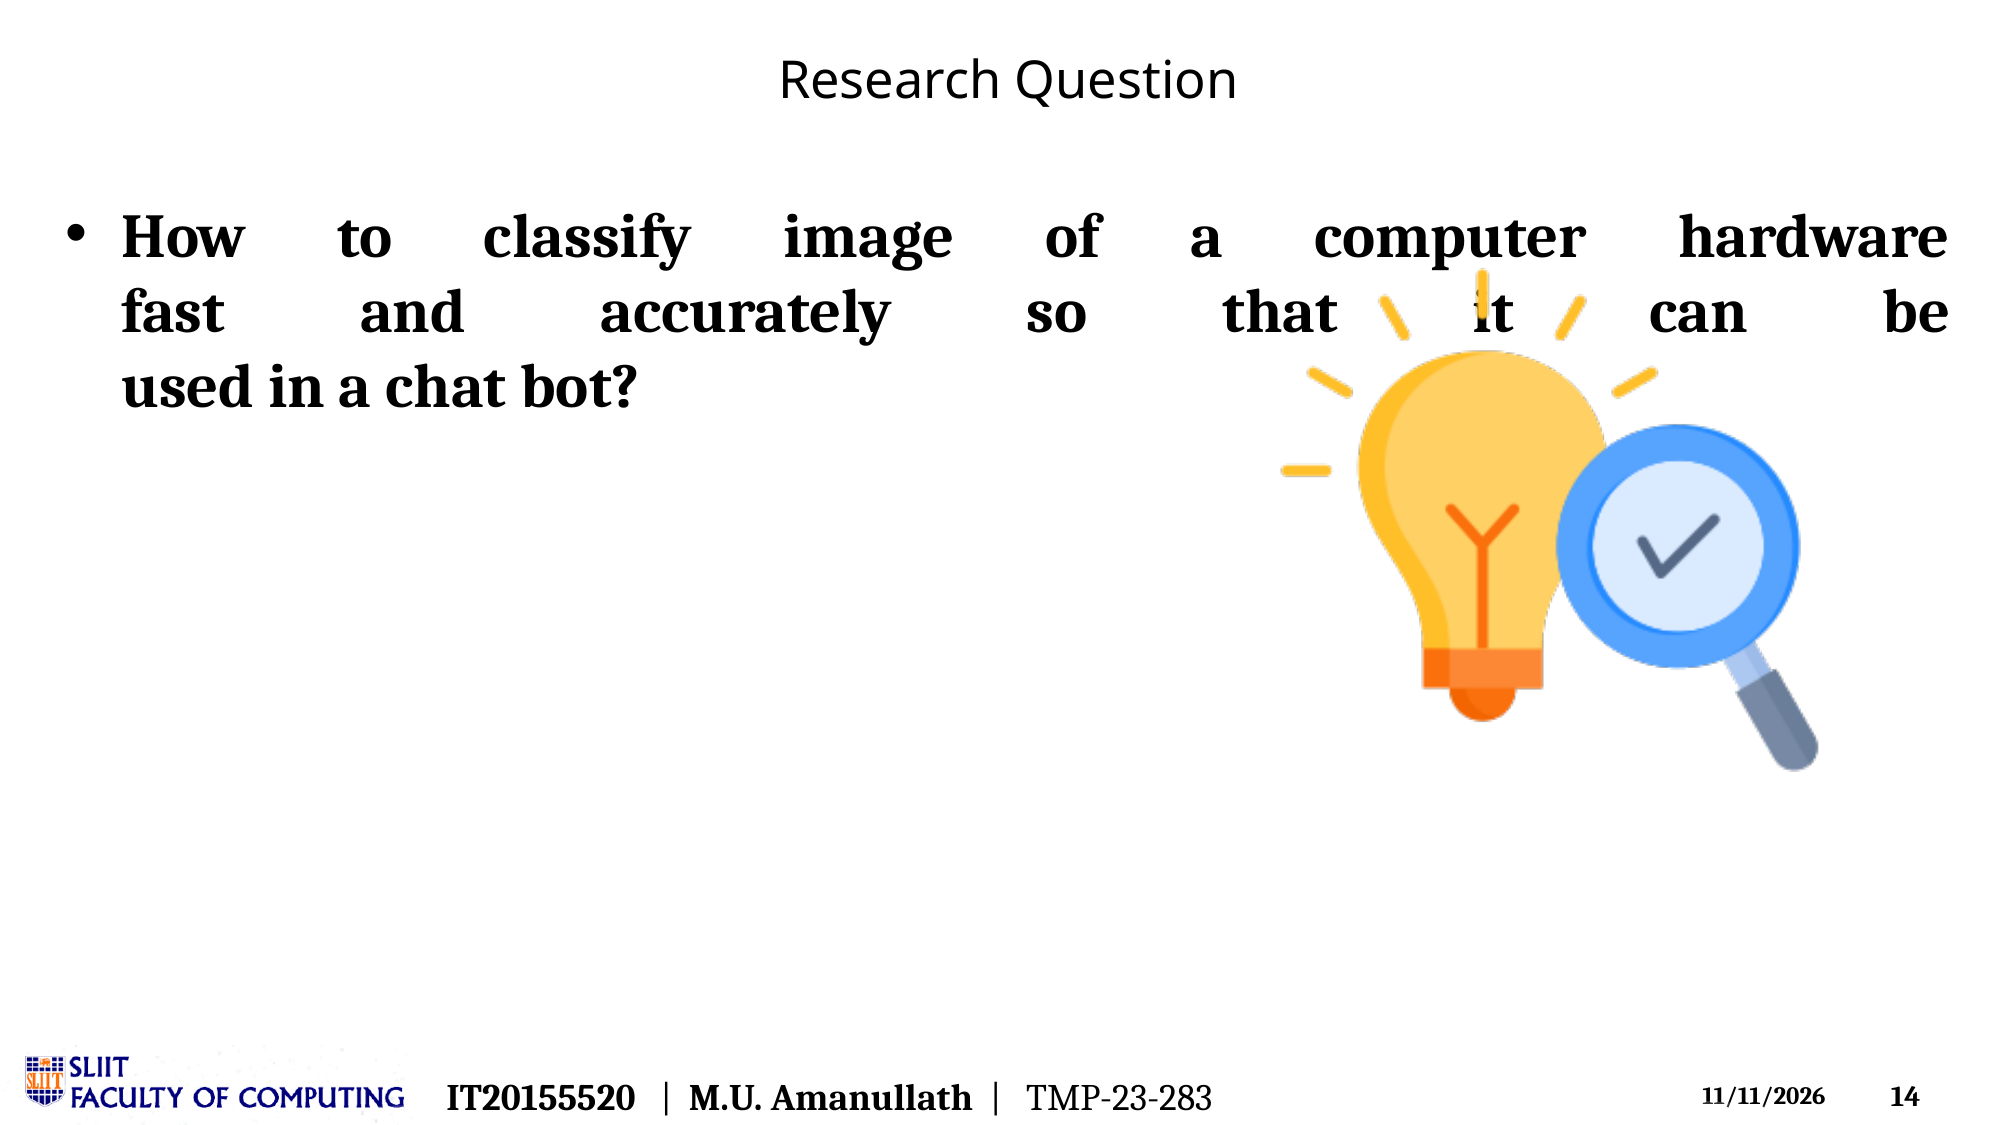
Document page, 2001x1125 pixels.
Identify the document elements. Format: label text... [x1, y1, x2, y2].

picture [0, 1045, 413, 1124]
list How to classify image of a computer hardware fast and accurately so that it can be used in a chat bot? [50, 187, 1967, 1038]
title Research Question [50, 37, 1967, 180]
text_box IT20155520 | M.U. Amanullath | TMP-23-283 [430, 1063, 1552, 1125]
picture [1272, 243, 1827, 798]
